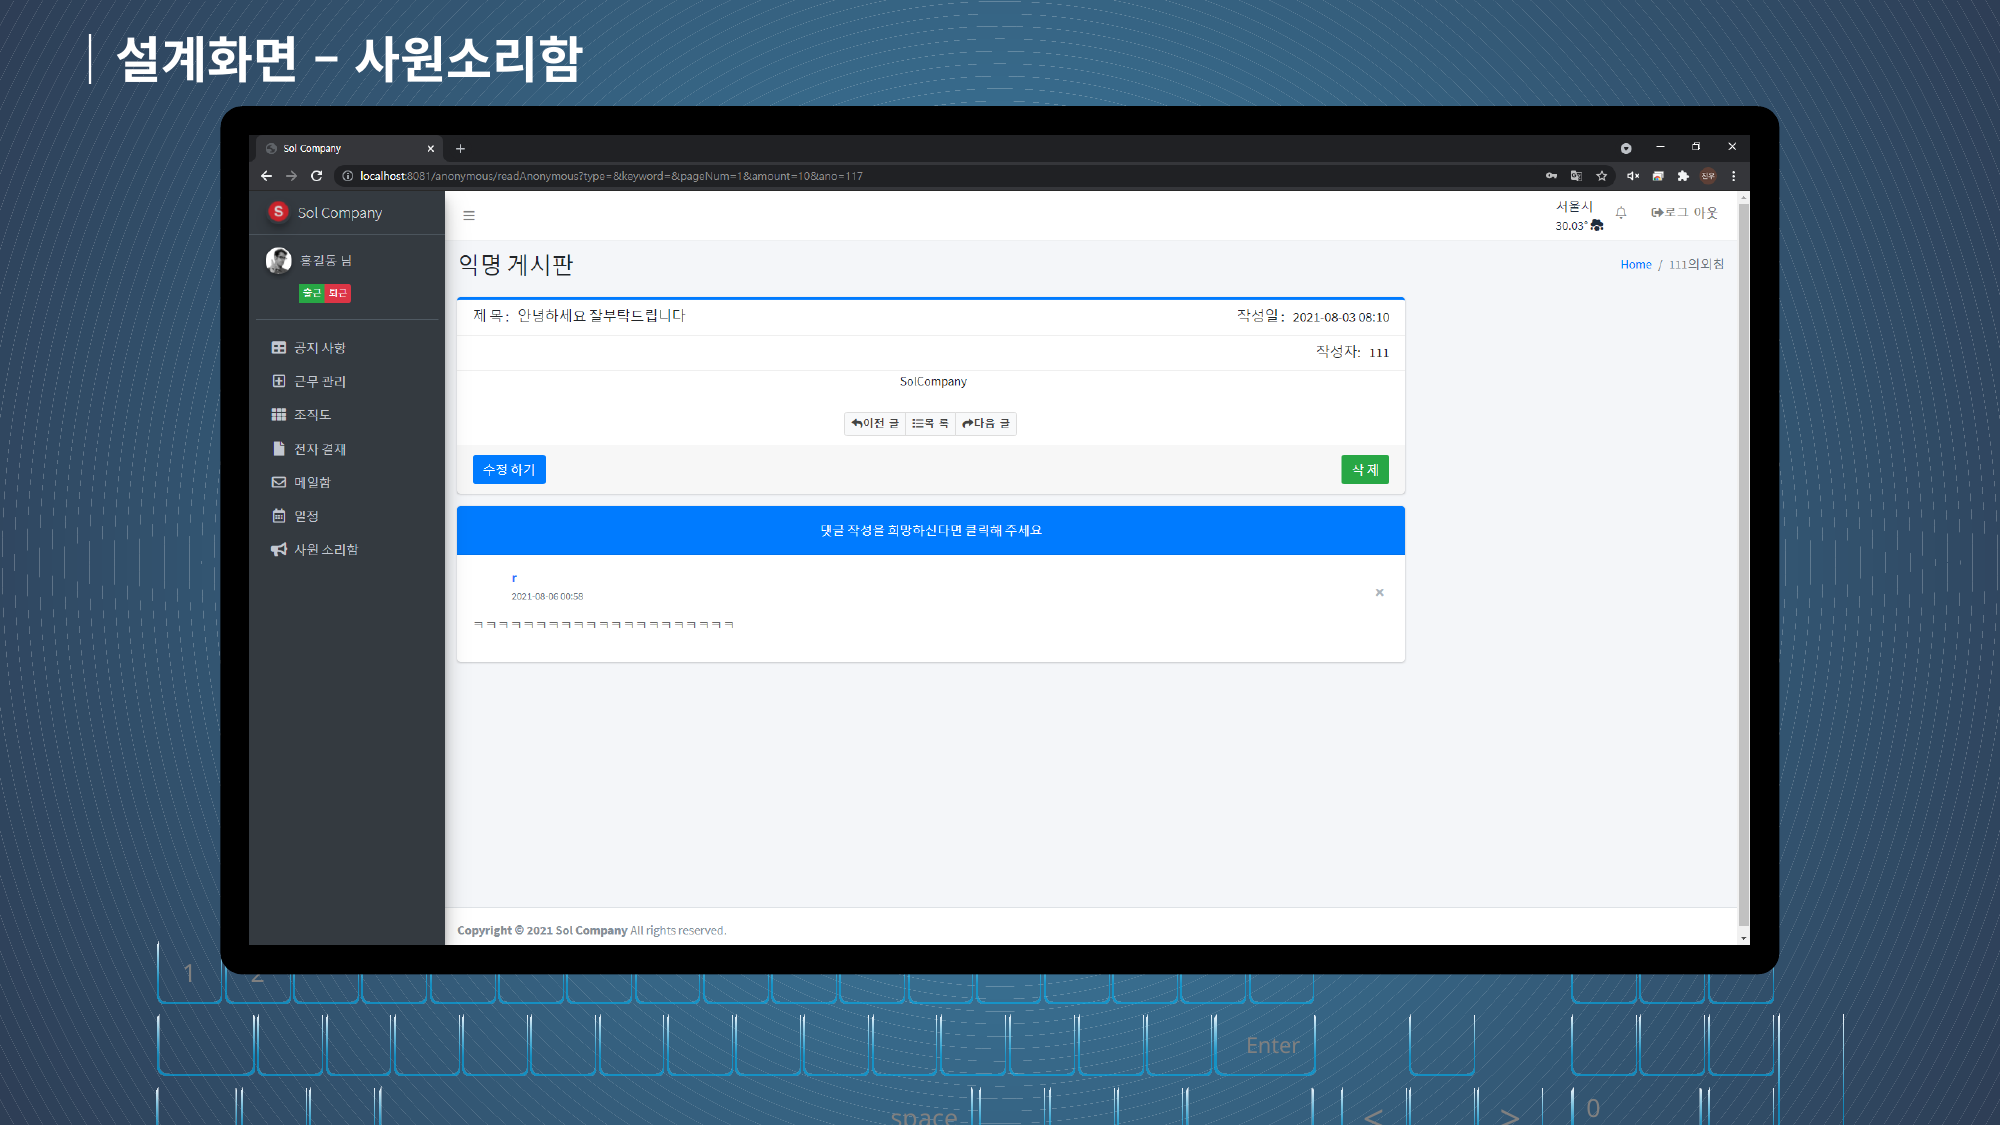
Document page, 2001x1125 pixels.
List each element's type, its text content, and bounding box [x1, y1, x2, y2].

text_box ｜설계화면 – 사원소리함 [50, 21, 600, 96]
picture [249, 135, 1750, 945]
text_box [219, 105, 1781, 941]
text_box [156, 941, 1844, 1125]
